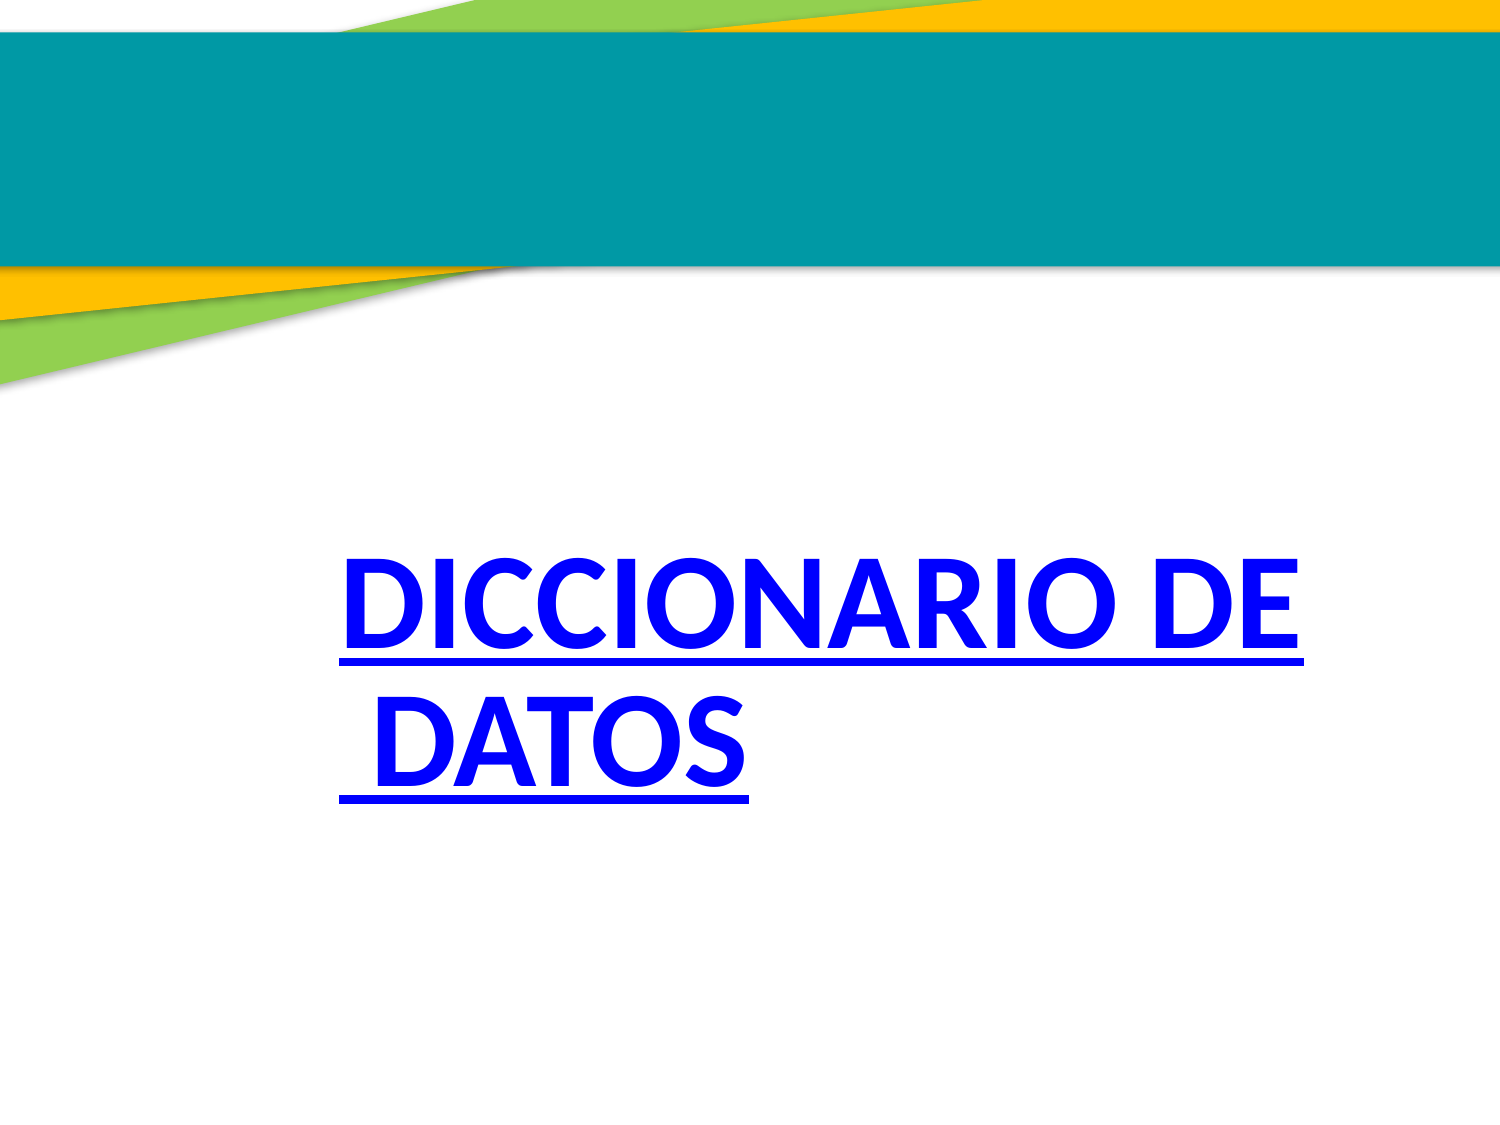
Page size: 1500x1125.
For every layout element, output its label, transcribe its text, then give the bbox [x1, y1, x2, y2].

text_box DICCIONARIO DE DATOS [324, 494, 1322, 694]
